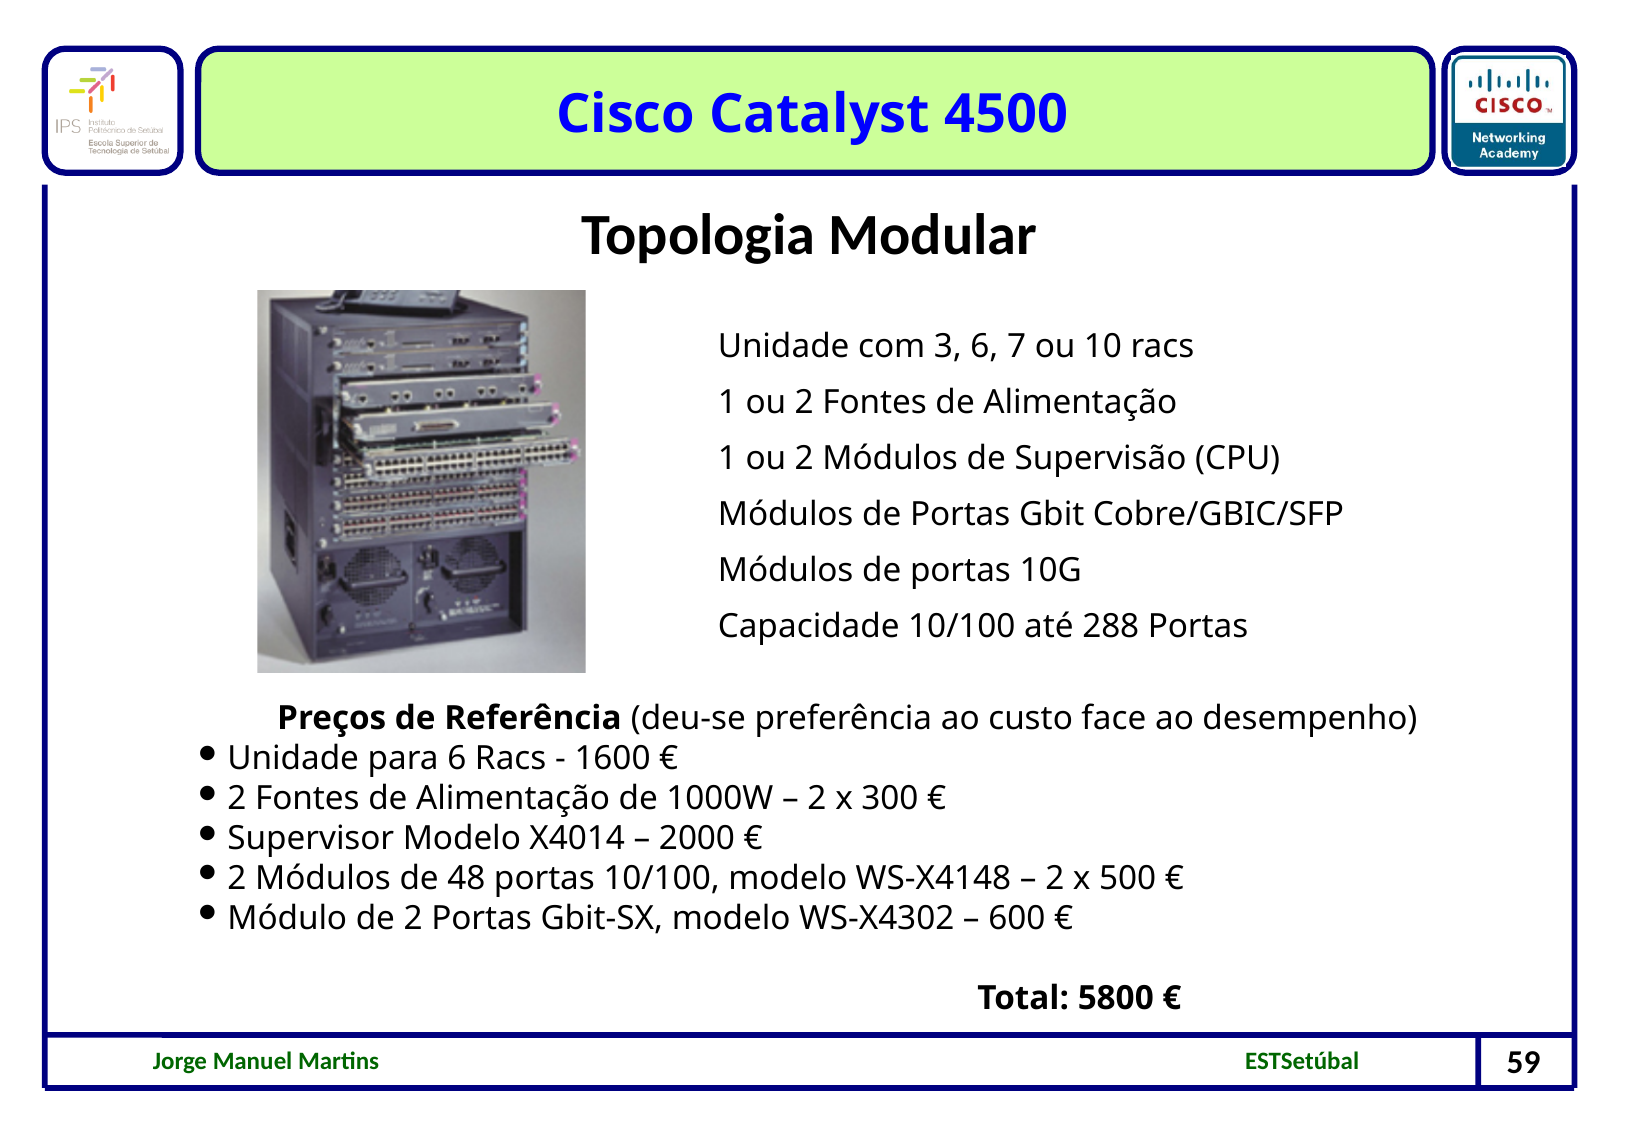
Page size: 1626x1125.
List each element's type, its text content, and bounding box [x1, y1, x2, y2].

text_box Preços de Referência (deu-se preferência ao custo face ao desempenho) Unidade para 6 Racs - 1600 € 2 Fontes de Alimentação de 1000W – 2 x 300 € Supervisor Modelo X4014 – 2000 € 2 Módulos de 48 portas 10/100, modelo WS-X4148 – 2 x 500 € Módulo de 2 Portas Gbit-SX, modelo WS-X4302 – 600 € Total: 5800 € [198, 696, 1498, 1016]
picture [1451, 158, 1457, 167]
text_box Topologia Modular [198, 196, 1421, 267]
picture [1536, 136, 1545, 144]
text_box Cisco Catalyst 4500 [221, 72, 1404, 156]
picture [1511, 132, 1524, 142]
picture [1497, 149, 1537, 159]
picture [1528, 133, 1535, 142]
picture [257, 290, 586, 673]
picture [1558, 55, 1566, 61]
text_box Unidade com 3, 6, 7 ou 10 racs 1 ou 2 Fontes de Alimentação 1 ou 2 Módulos de Supervisão (CPU) Módulos de Portas Gbit Cobre/GBIC/SFP Módulos de portas 10G Capacidade 10/100 até 288 Portas [717, 308, 1398, 644]
picture [1451, 55, 1461, 64]
picture [56, 67, 169, 155]
picture [1480, 148, 1494, 158]
picture [1455, 59, 1563, 123]
picture [1473, 132, 1511, 142]
